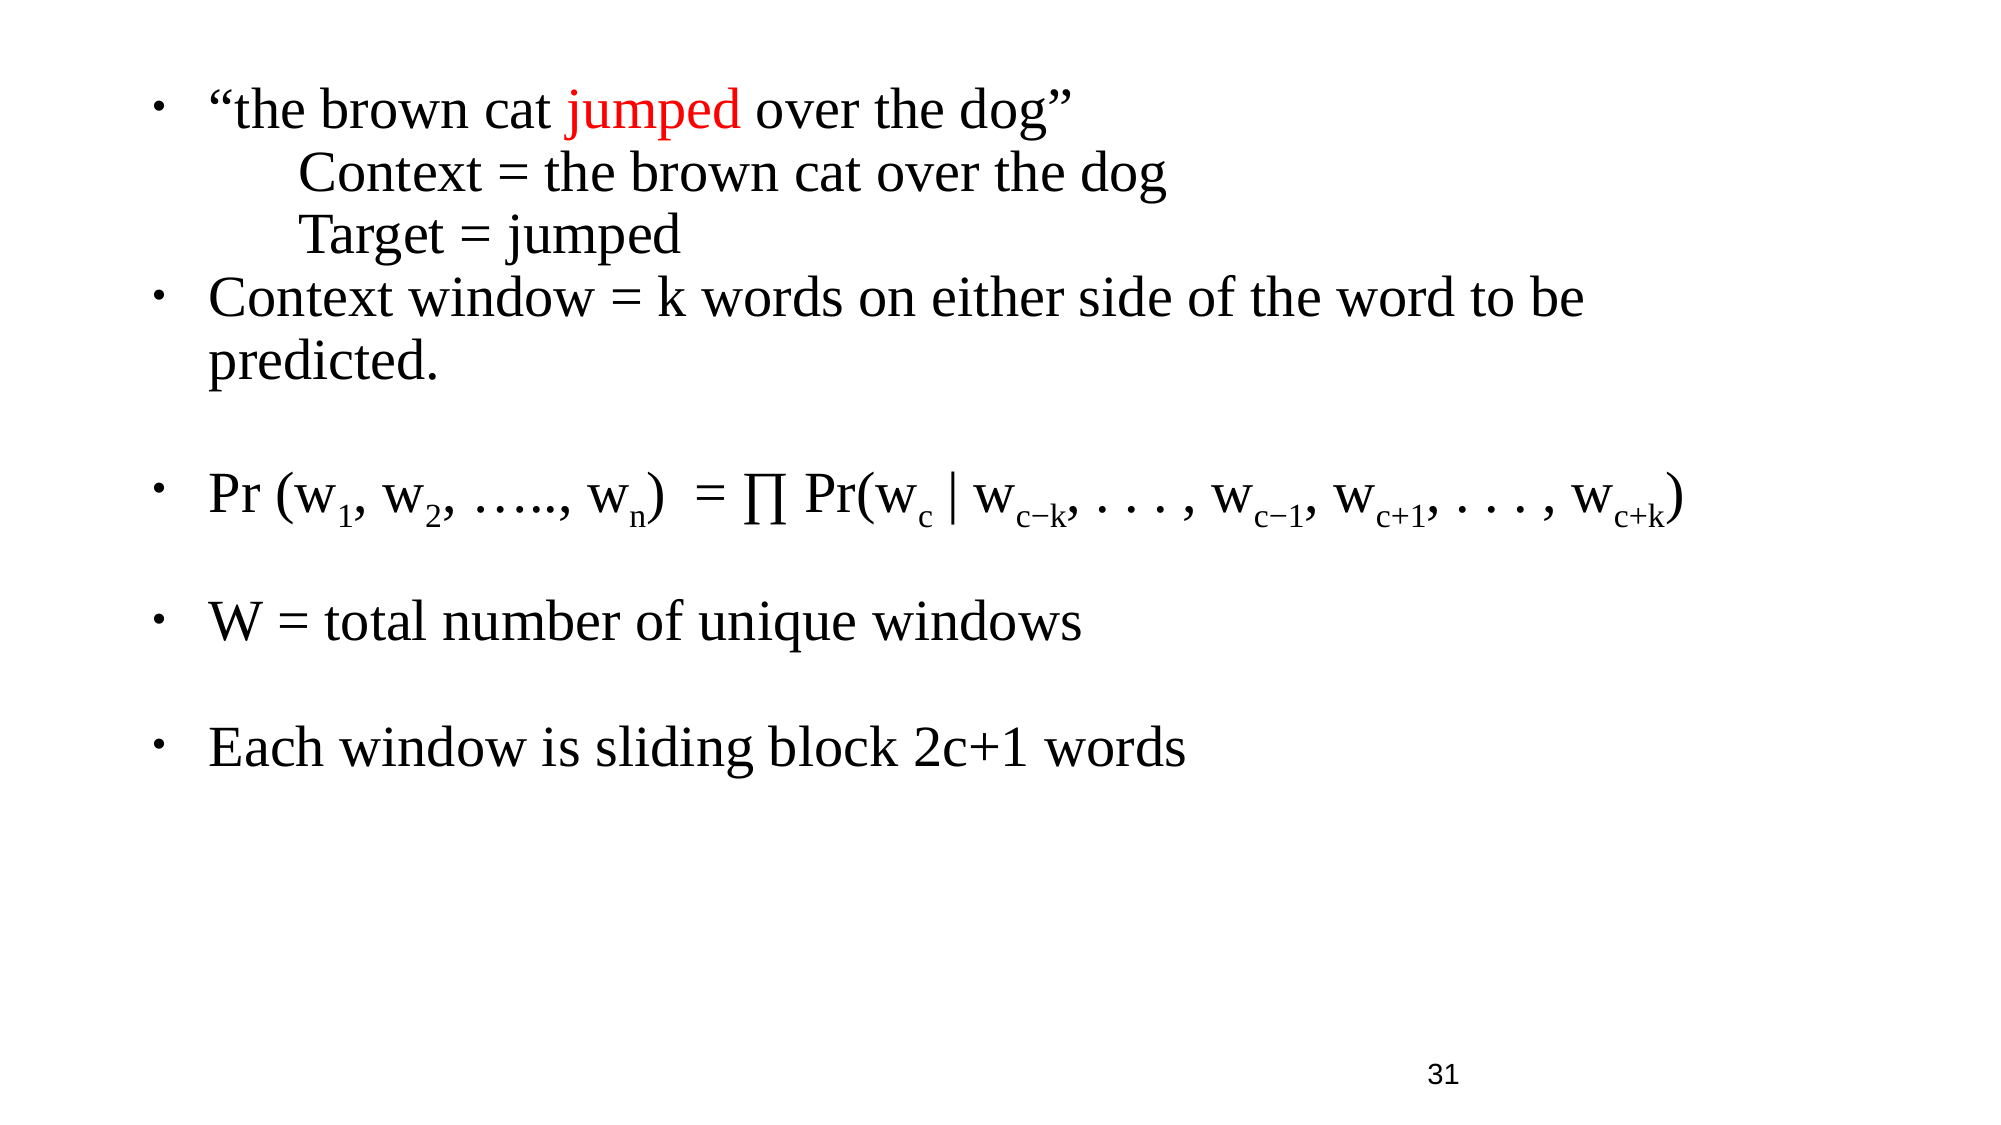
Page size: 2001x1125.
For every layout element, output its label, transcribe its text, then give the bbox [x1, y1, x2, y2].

list “the brown cat jumped over the dog” Context = the brown cat over the dog Target = jumped Context window = k words on either side of the word to be predicted. Pr (w1, w2, ….., wn) = ∏ Pr(wc | wc−k, . . . , wc−1, wc+1, . . . , wc+k) W = total number of unique windows Each window is sliding block 2c+1 words [119, 62, 1844, 1079]
slide_number ‹#› [1412, 1042, 1863, 1103]
